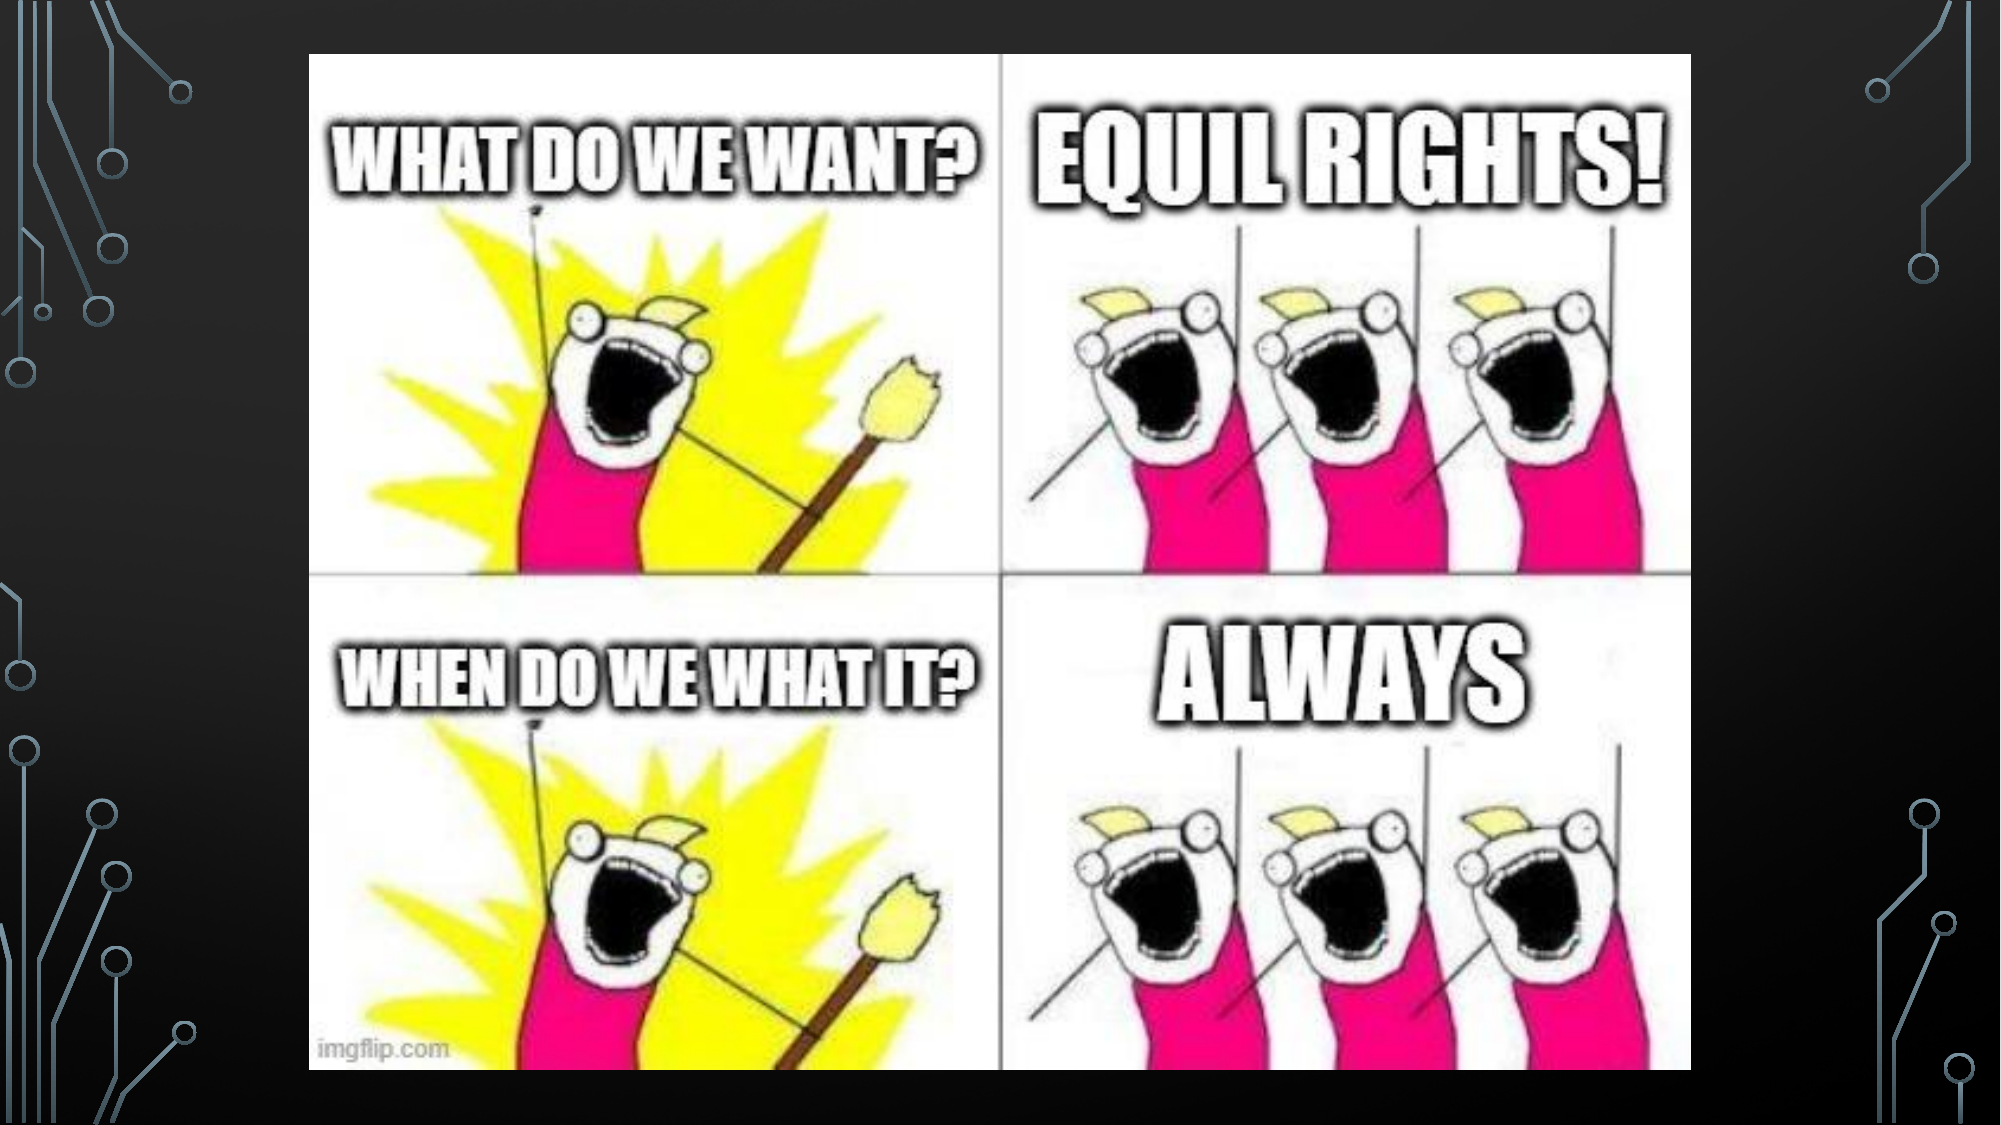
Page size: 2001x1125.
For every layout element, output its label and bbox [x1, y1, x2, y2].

list [309, 54, 1691, 1071]
